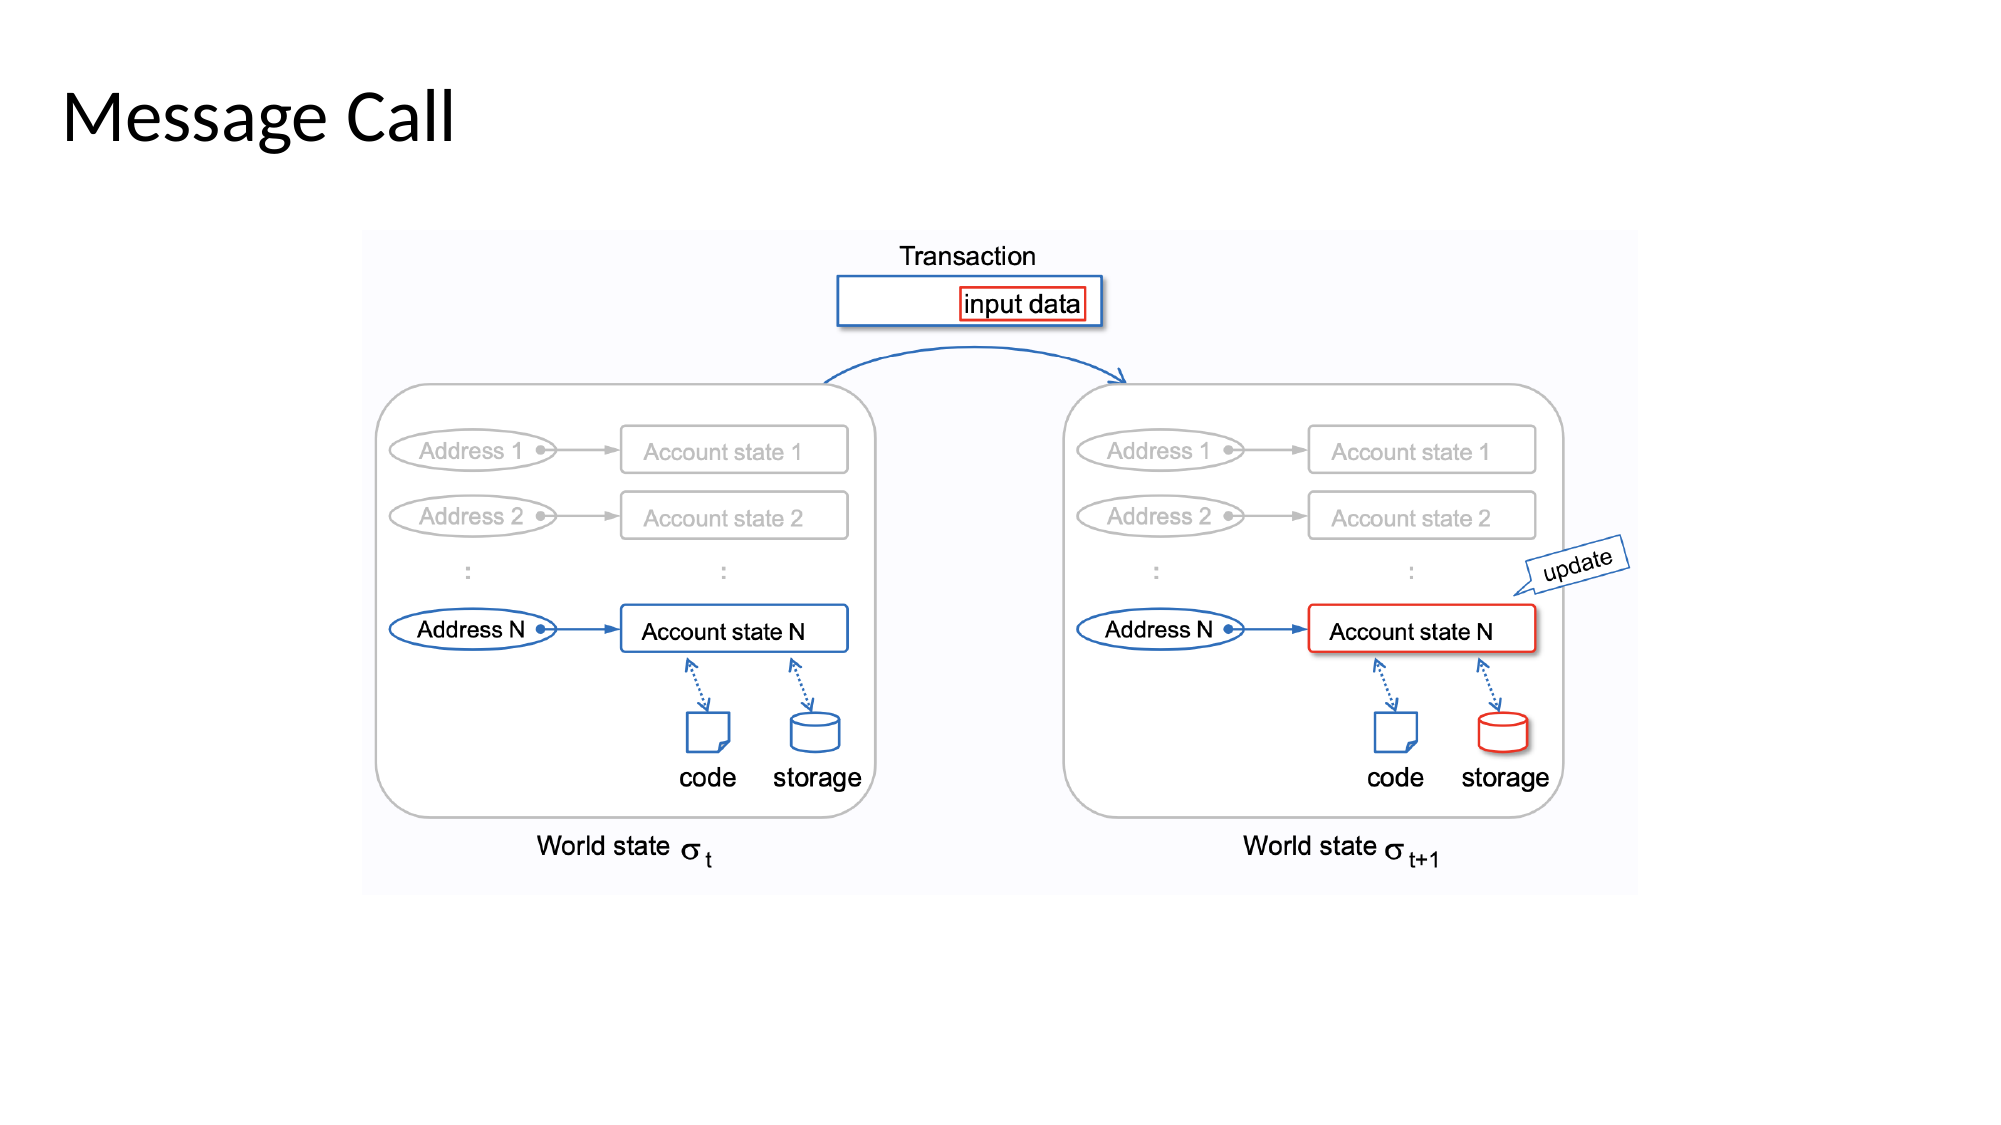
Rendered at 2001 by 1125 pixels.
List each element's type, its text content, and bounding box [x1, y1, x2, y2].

picture [362, 230, 1638, 895]
text_box Message Call [46, 59, 472, 165]
